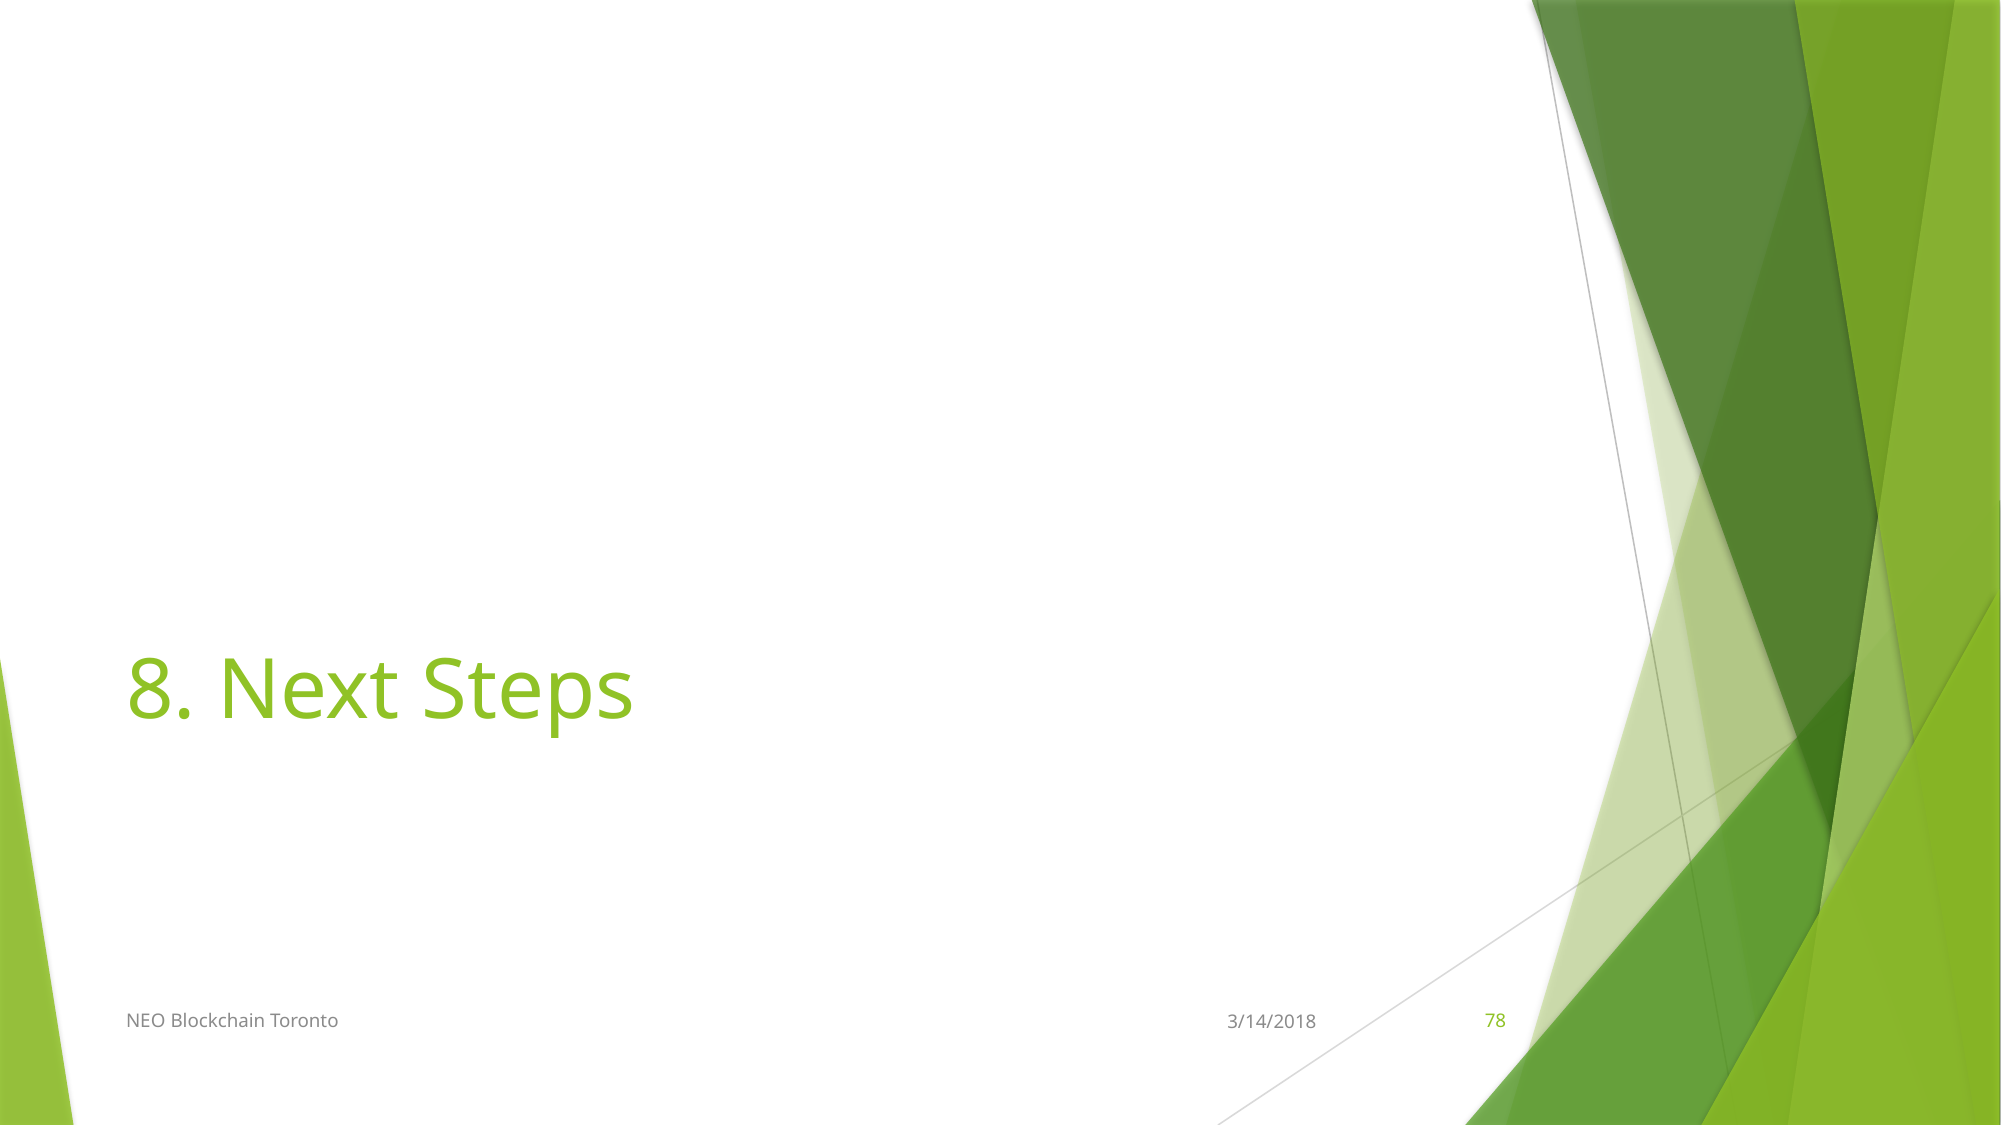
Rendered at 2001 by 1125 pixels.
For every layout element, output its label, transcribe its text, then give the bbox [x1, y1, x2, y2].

slide_number 78 [1409, 991, 1522, 1051]
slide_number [1181, 991, 1332, 1051]
footer NEO Blockchain Toronto [111, 991, 1145, 1051]
title 8. Next Steps [111, 443, 1522, 743]
